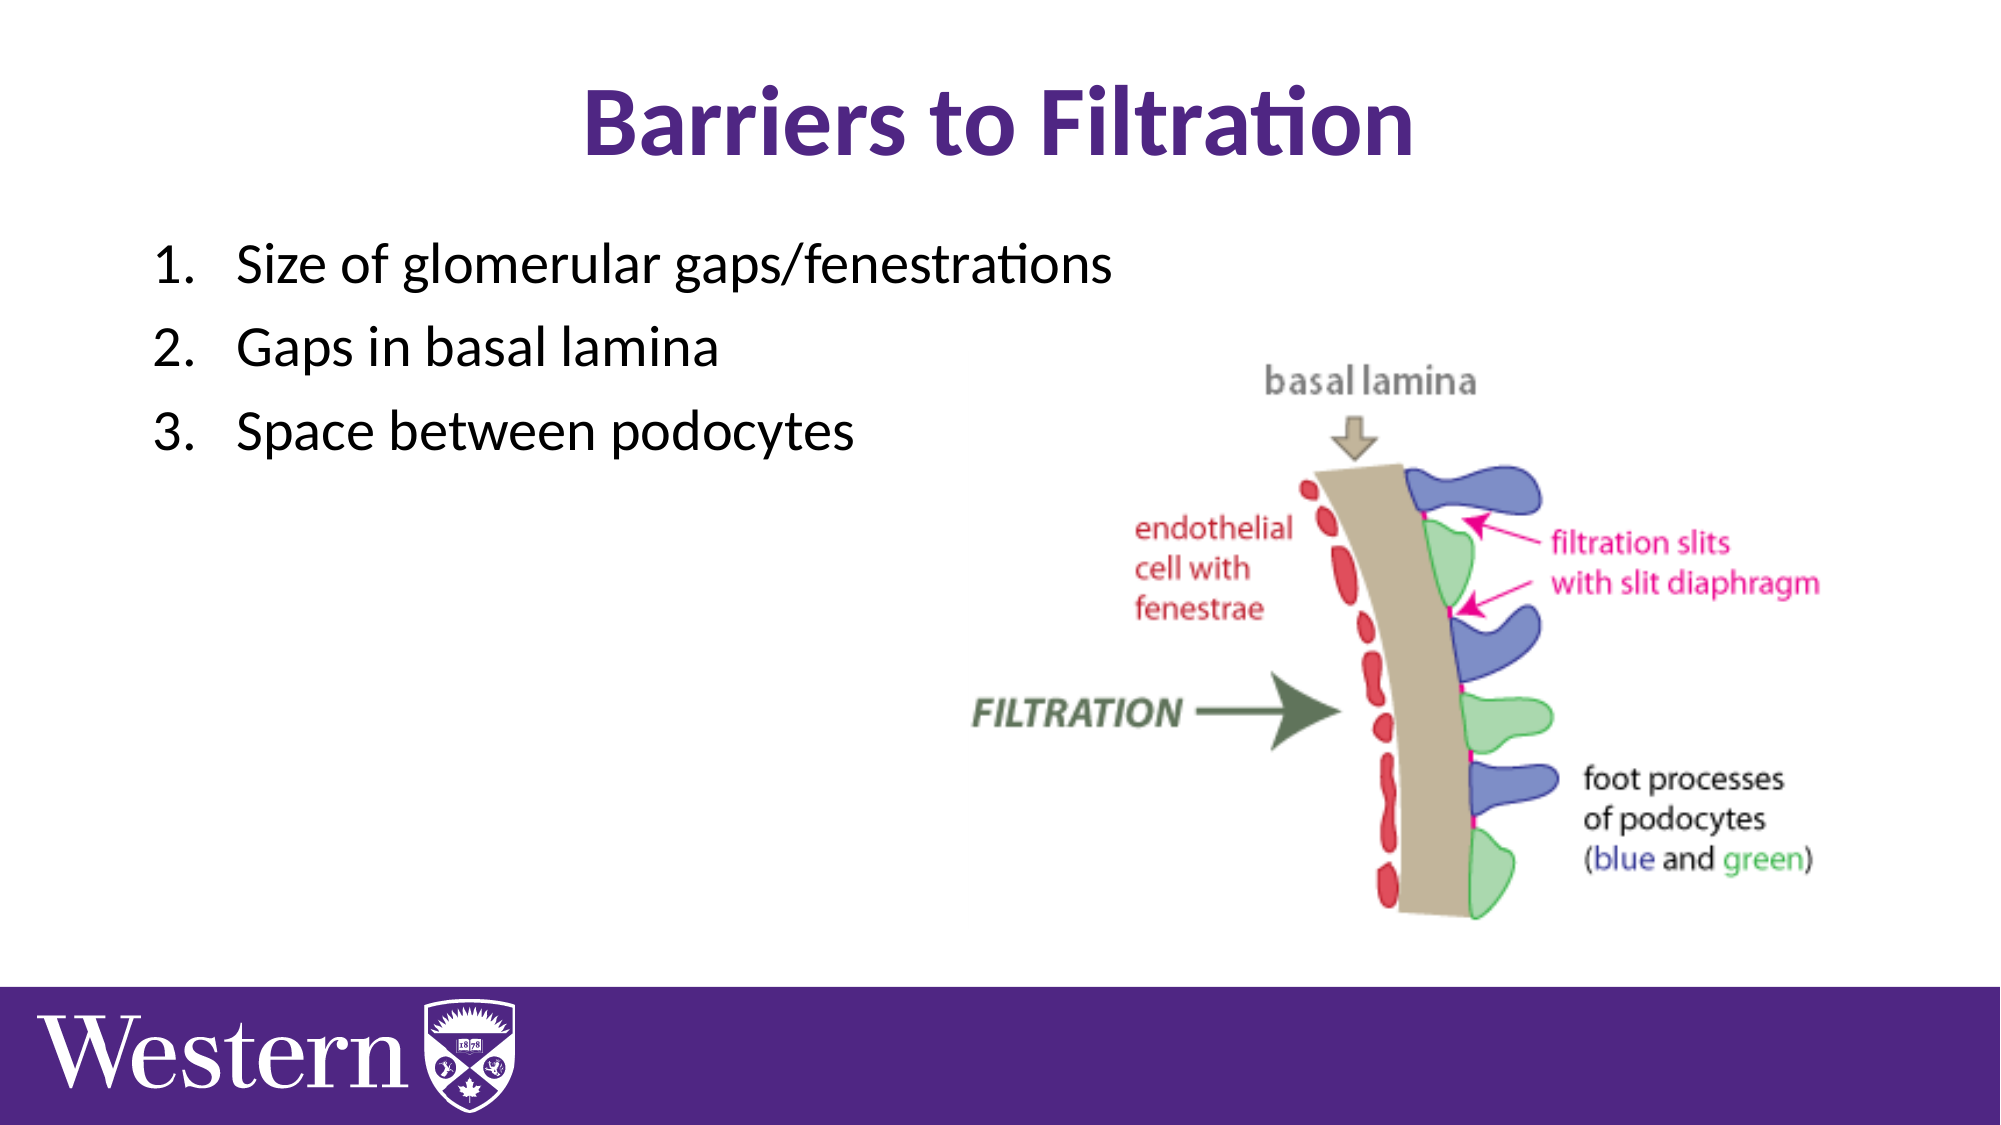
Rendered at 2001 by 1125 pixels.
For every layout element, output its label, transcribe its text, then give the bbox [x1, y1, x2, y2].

text_box [0, 986, 2000, 1125]
list Size of glomerular gaps/fenestrations Gaps in basal lamina Space between podocytes [137, 225, 1874, 917]
picture [37, 999, 515, 1113]
picture [967, 351, 1874, 929]
title Barriers to Filtration [137, 32, 1863, 213]
